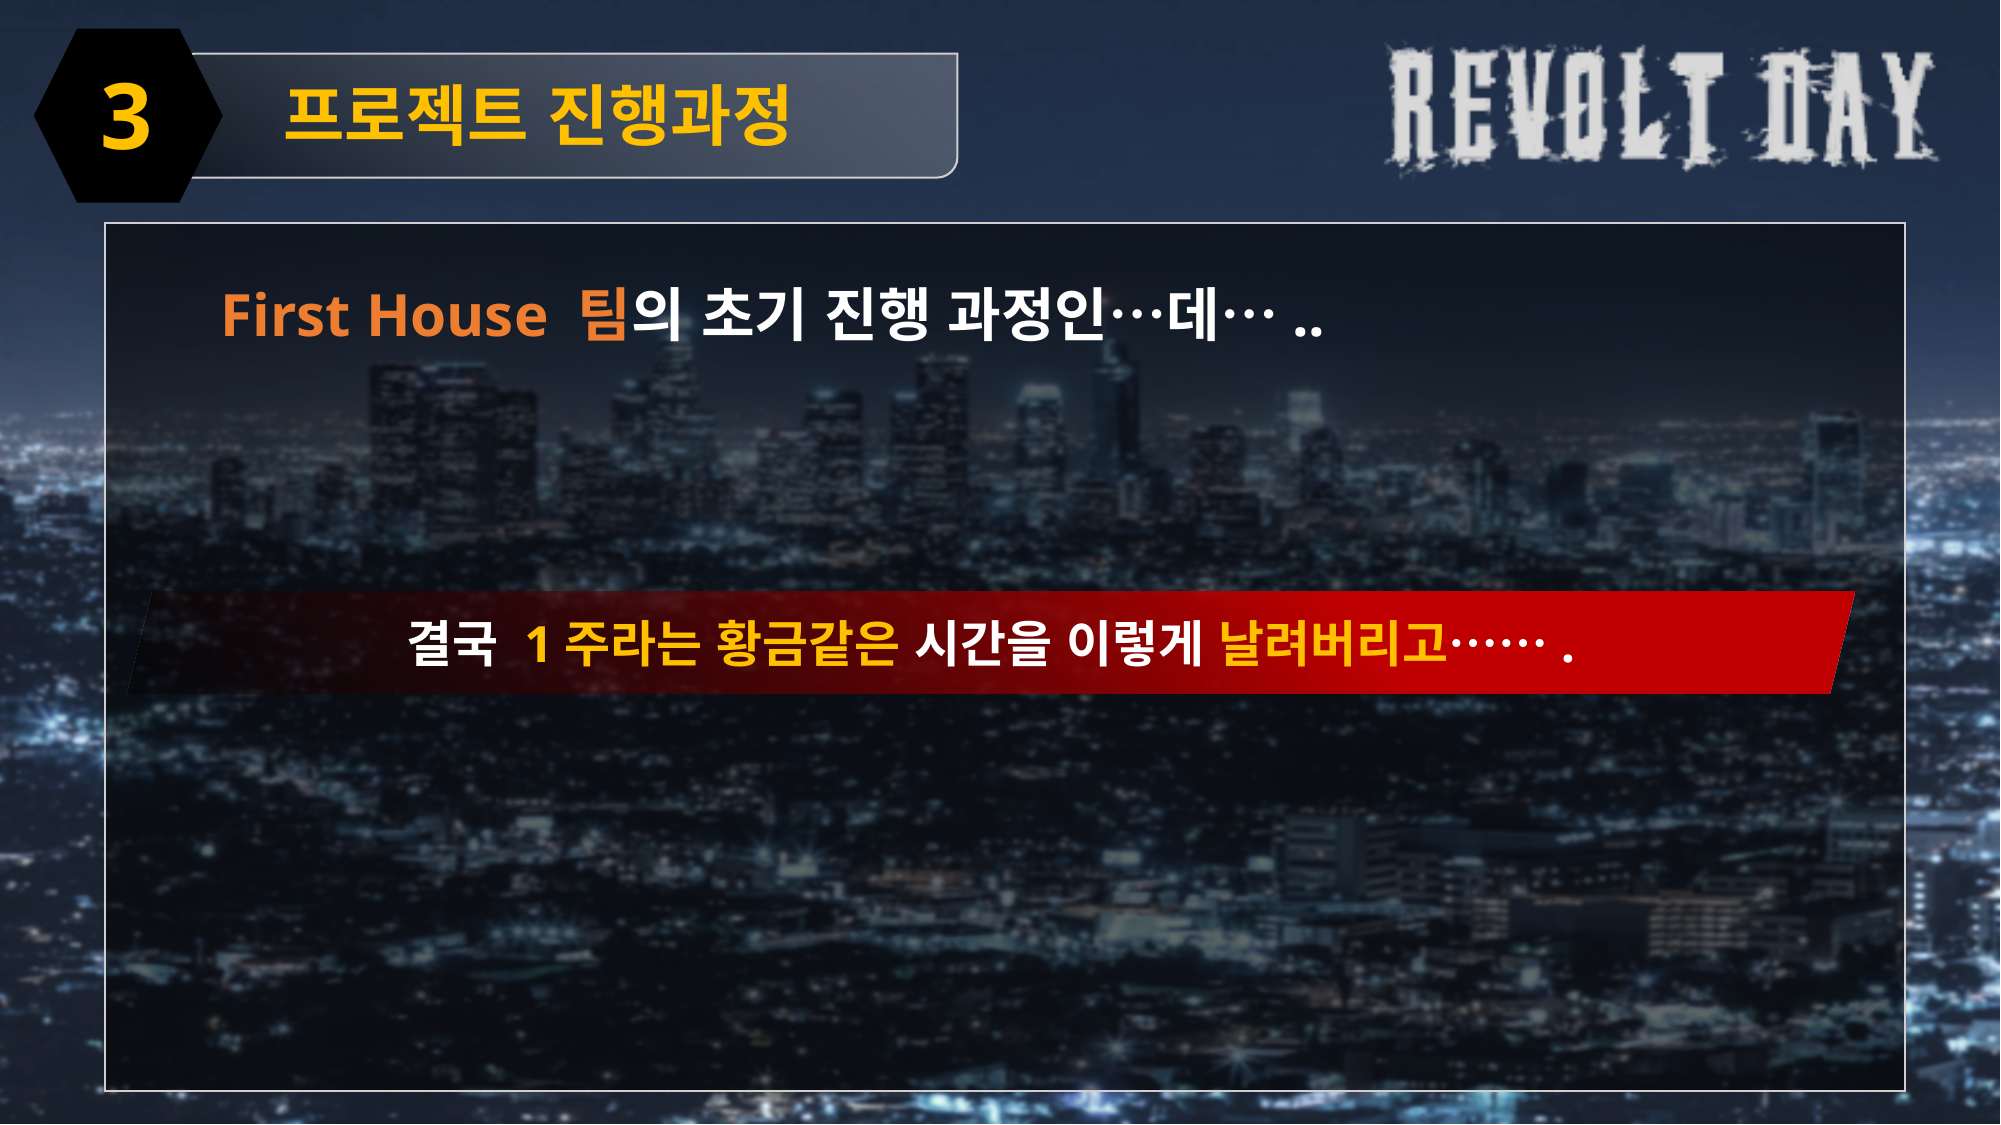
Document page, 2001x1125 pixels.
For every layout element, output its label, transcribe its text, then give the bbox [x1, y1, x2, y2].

text_box 결국 1주라는 황금같은 시간을 이렇게 날려버리고……. [125, 590, 1857, 695]
text_box First House 팀의 초기 진행 과정인…데….. [205, 270, 1443, 356]
text_box 프로젝트 진행과정 [268, 66, 809, 161]
picture [0, 0, 2000, 1124]
text_box 3 [85, 51, 168, 176]
